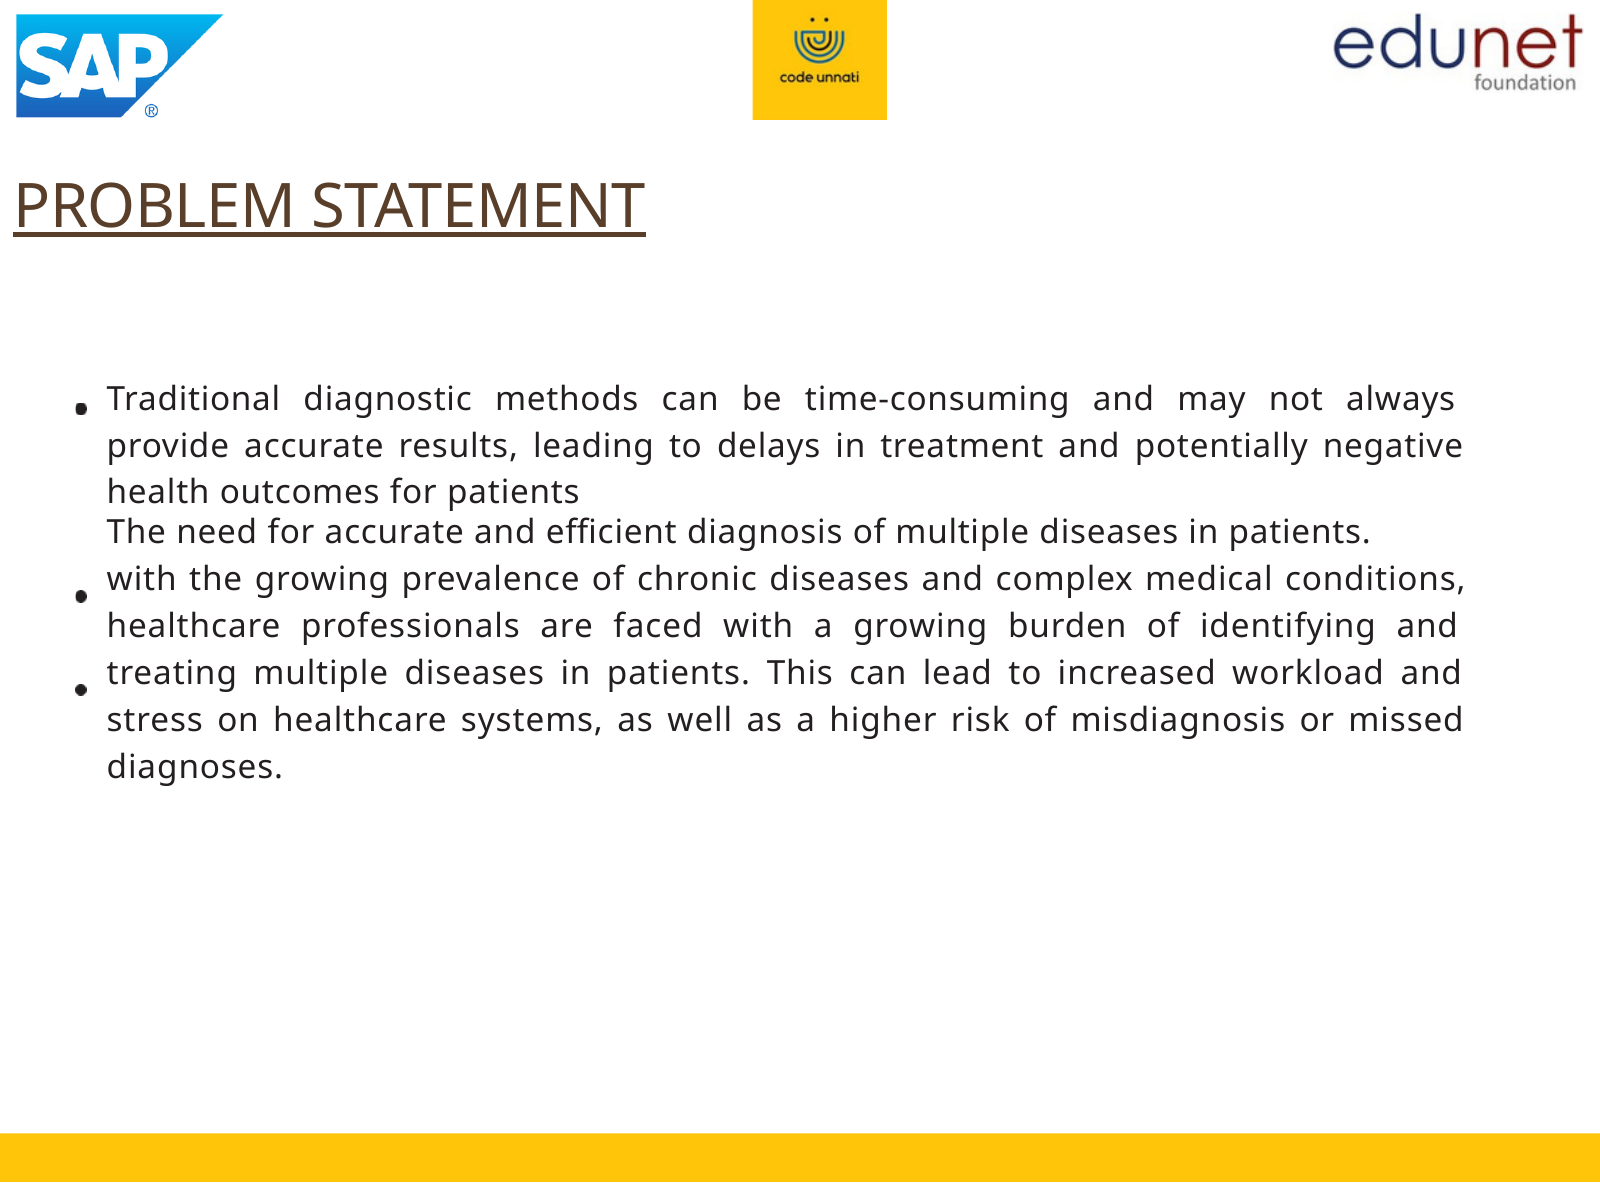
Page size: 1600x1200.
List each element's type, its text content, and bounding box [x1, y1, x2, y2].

picture [752, 0, 888, 120]
picture [75, 684, 88, 696]
picture [13, 11, 227, 120]
text_box PROBLEM STATEMENT [13, 166, 727, 240]
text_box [0, 1133, 1600, 1183]
text_box Traditional diagnostic methods can be time-consuming and may not always provide accurate results, leading to delays in treatment and potentially negative health outcomes for patients The need for accurate and efficient diagnosis of multiple diseases in patients. with the growing prevalence of chronic diseases and complex medical conditions, healthcare professionals are faced with a growing burden of identifying and treating multiple diseases in patients. This can lead to increased workload and stress on healthcare systems, as well as a higher risk of misdiagnosis or missed diagnoses. [106, 370, 1482, 785]
picture [75, 403, 88, 415]
picture [75, 590, 88, 603]
picture [1332, 12, 1585, 93]
